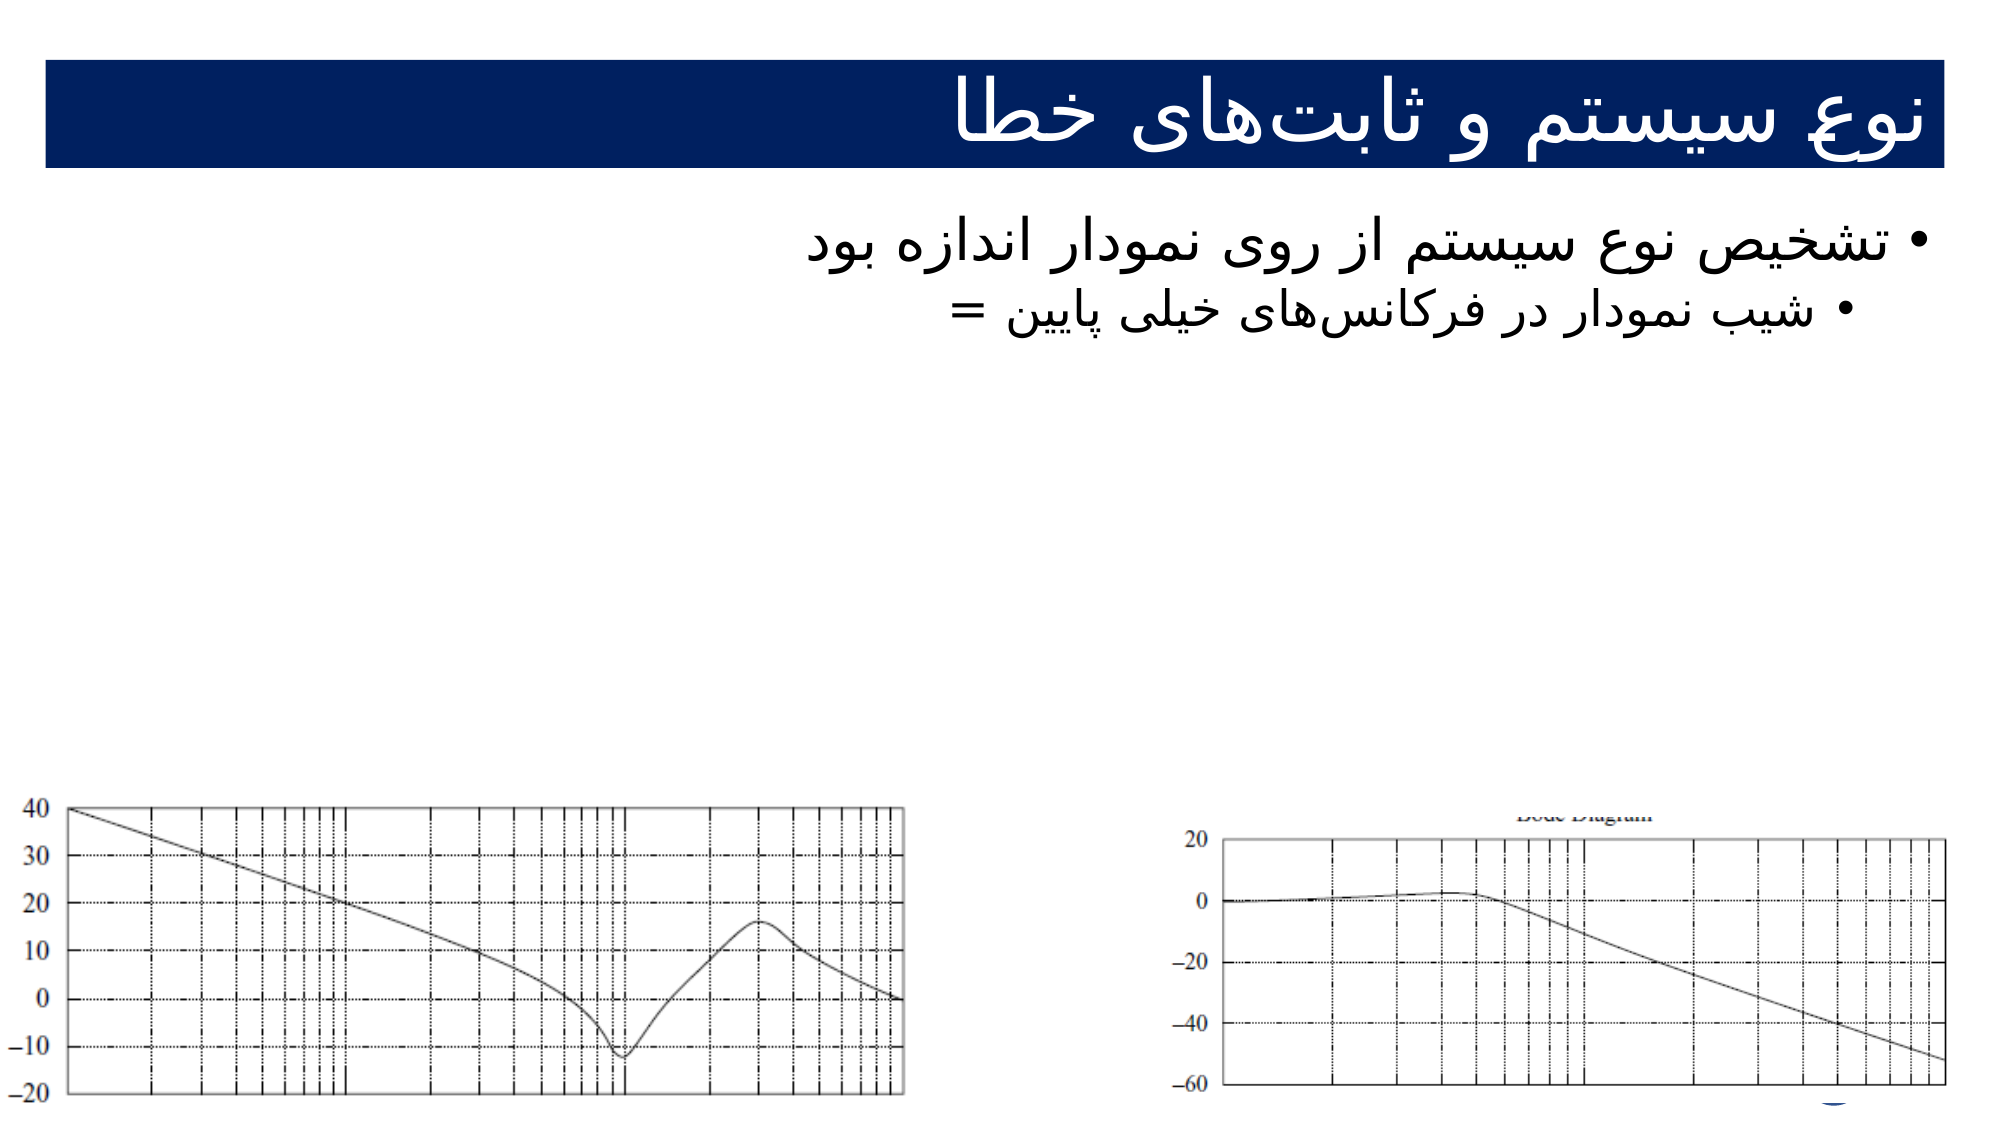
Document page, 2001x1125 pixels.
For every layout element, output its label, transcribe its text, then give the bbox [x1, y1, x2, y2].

title نوع سیستم و ثابت‌های خطا [45, 59, 1945, 168]
picture [1167, 817, 2000, 1103]
picture [0, 795, 941, 1125]
